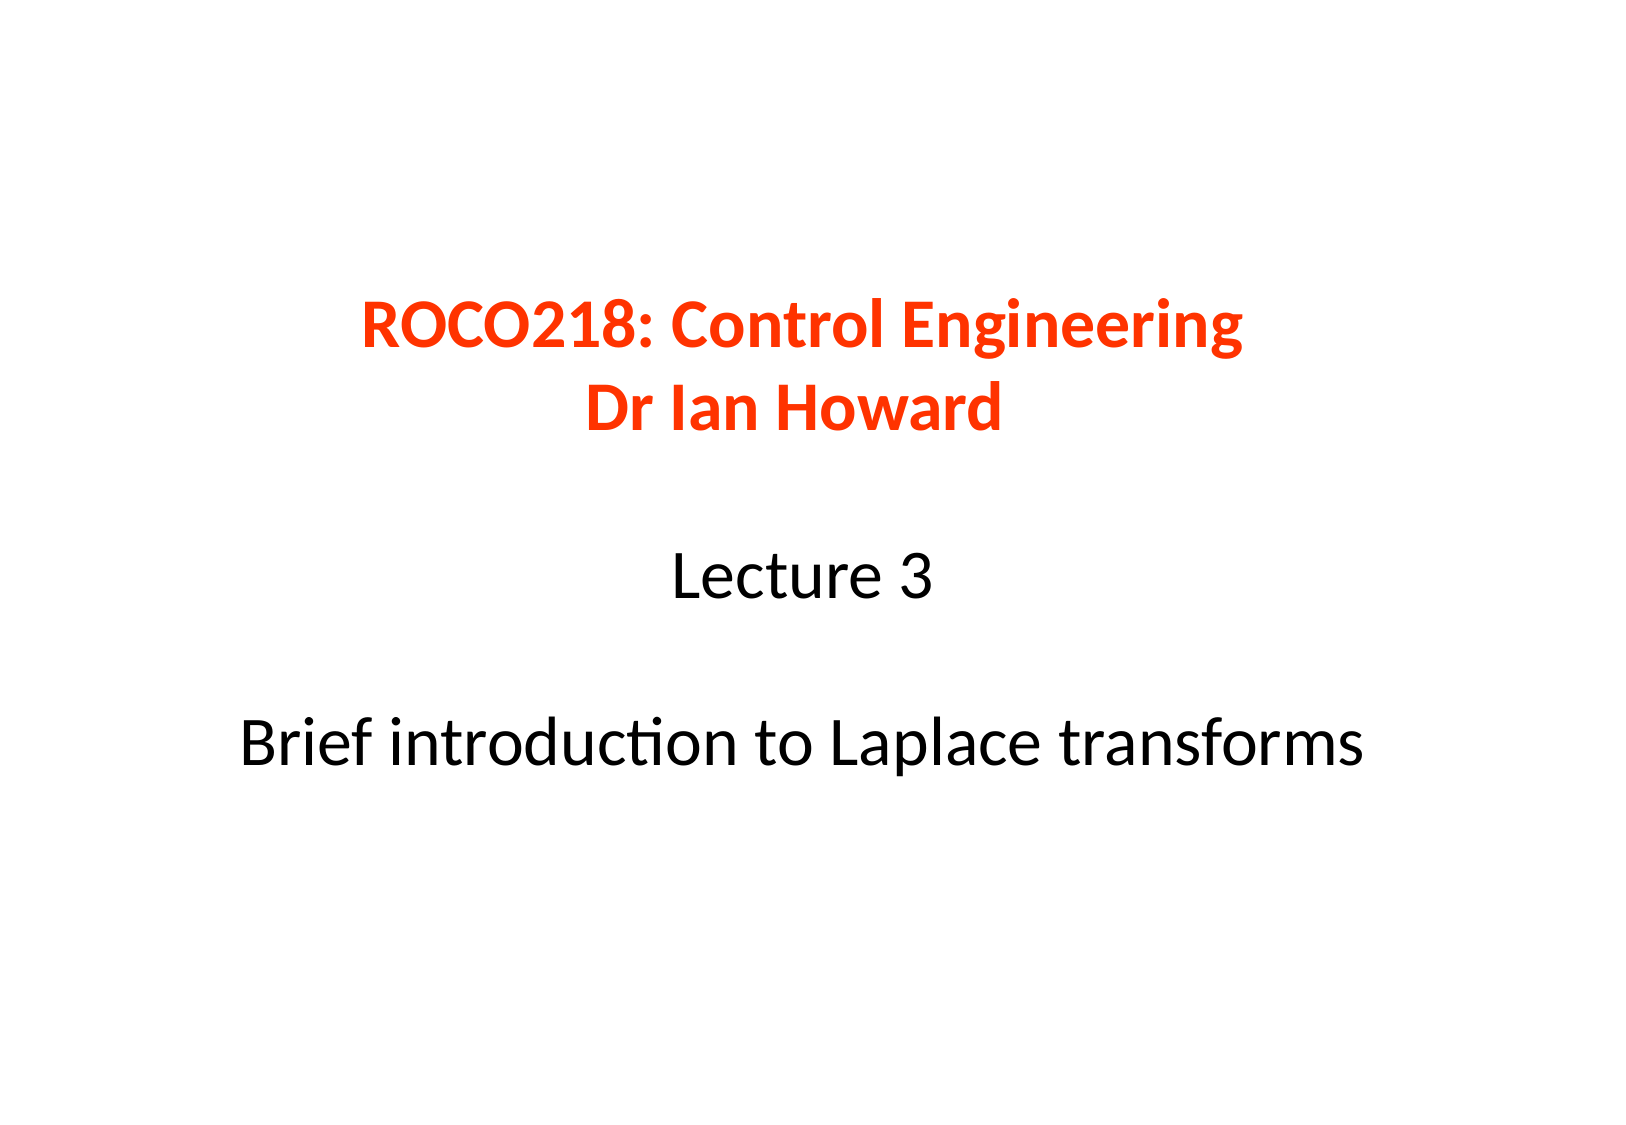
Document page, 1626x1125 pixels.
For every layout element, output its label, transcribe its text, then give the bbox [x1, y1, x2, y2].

title ROCO218: Control Engineering Dr Ian Howard Lecture 3 Brief introduction to Laplace transforms [159, 268, 1447, 789]
